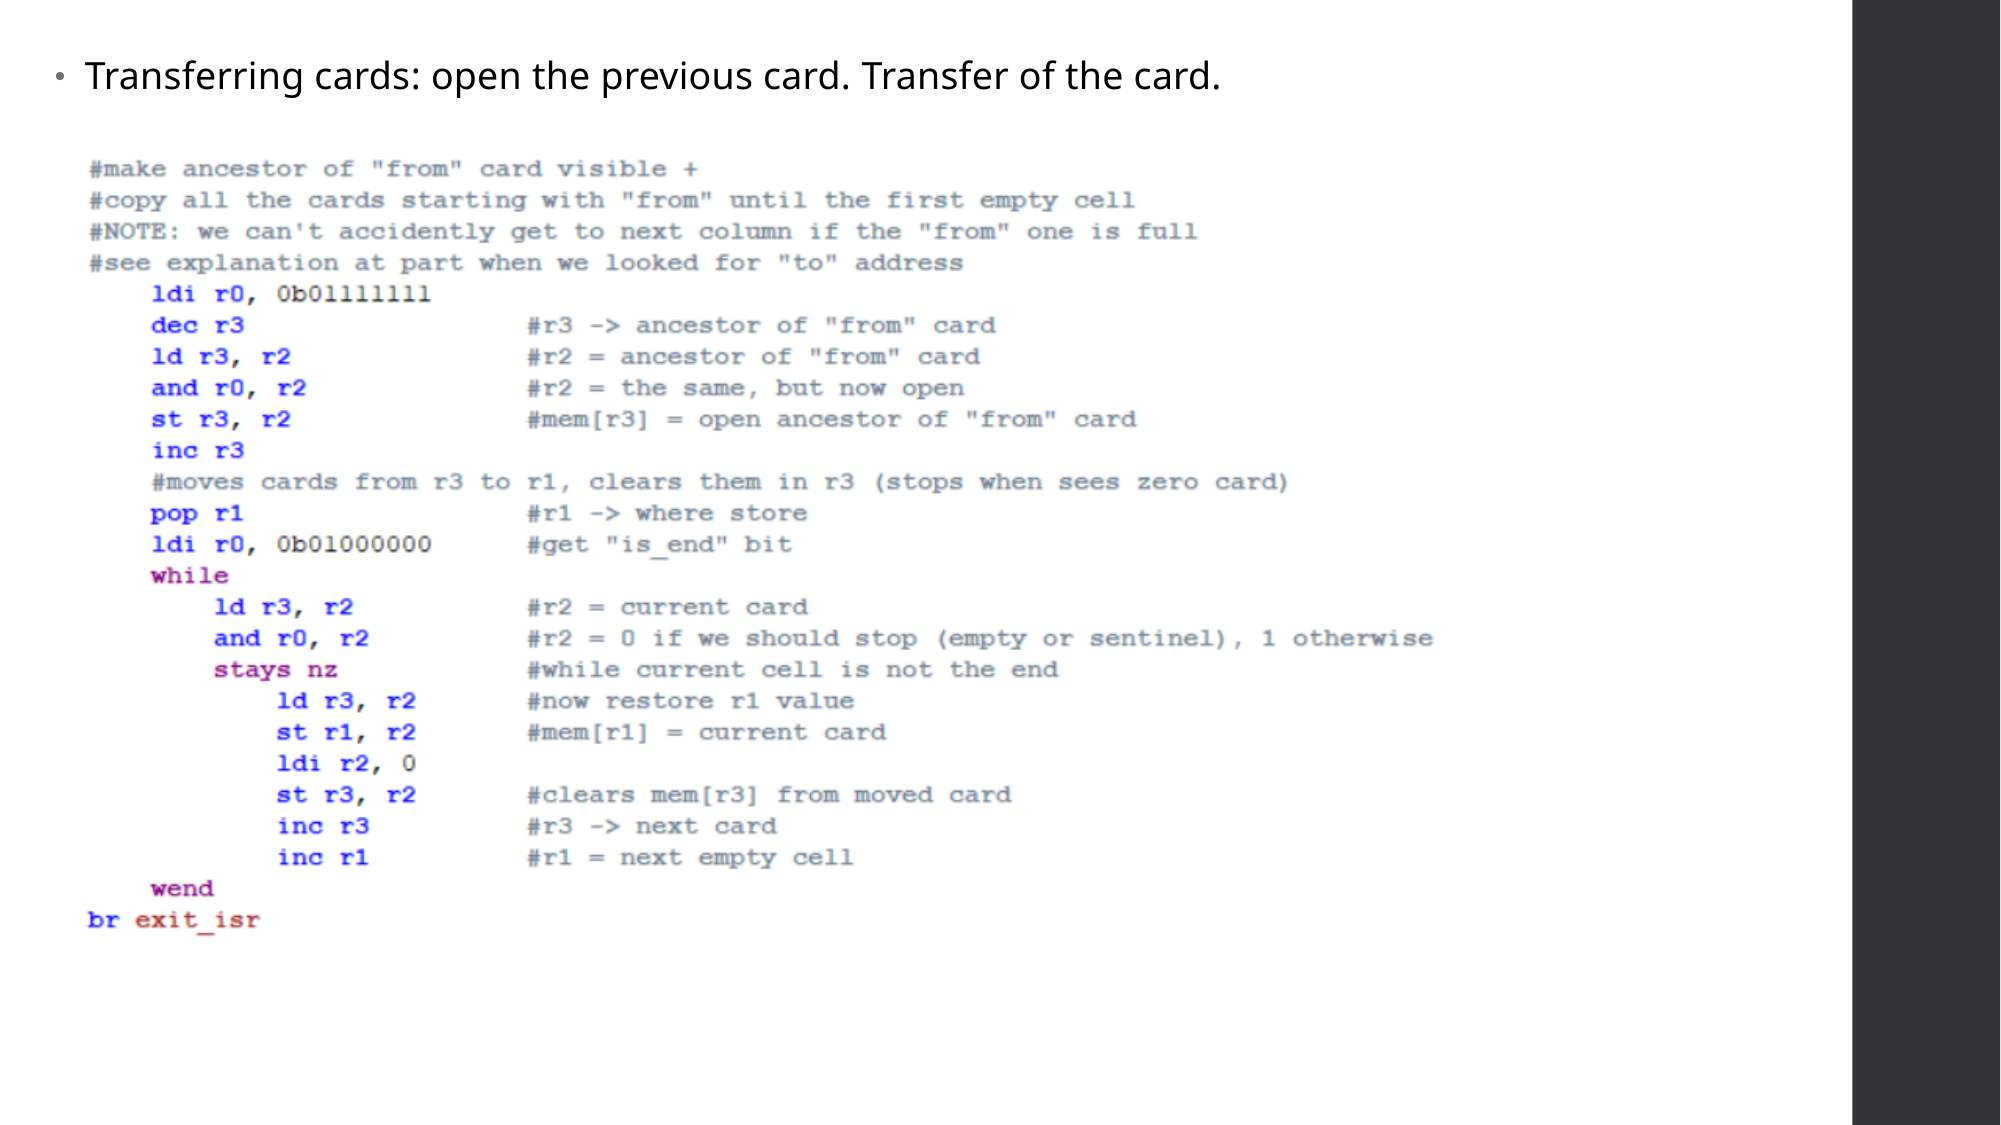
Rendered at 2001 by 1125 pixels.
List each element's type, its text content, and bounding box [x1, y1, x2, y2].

list Transferring cards: open the previous card. Transfer of the card. [39, 48, 1765, 1014]
picture [39, 146, 1434, 938]
